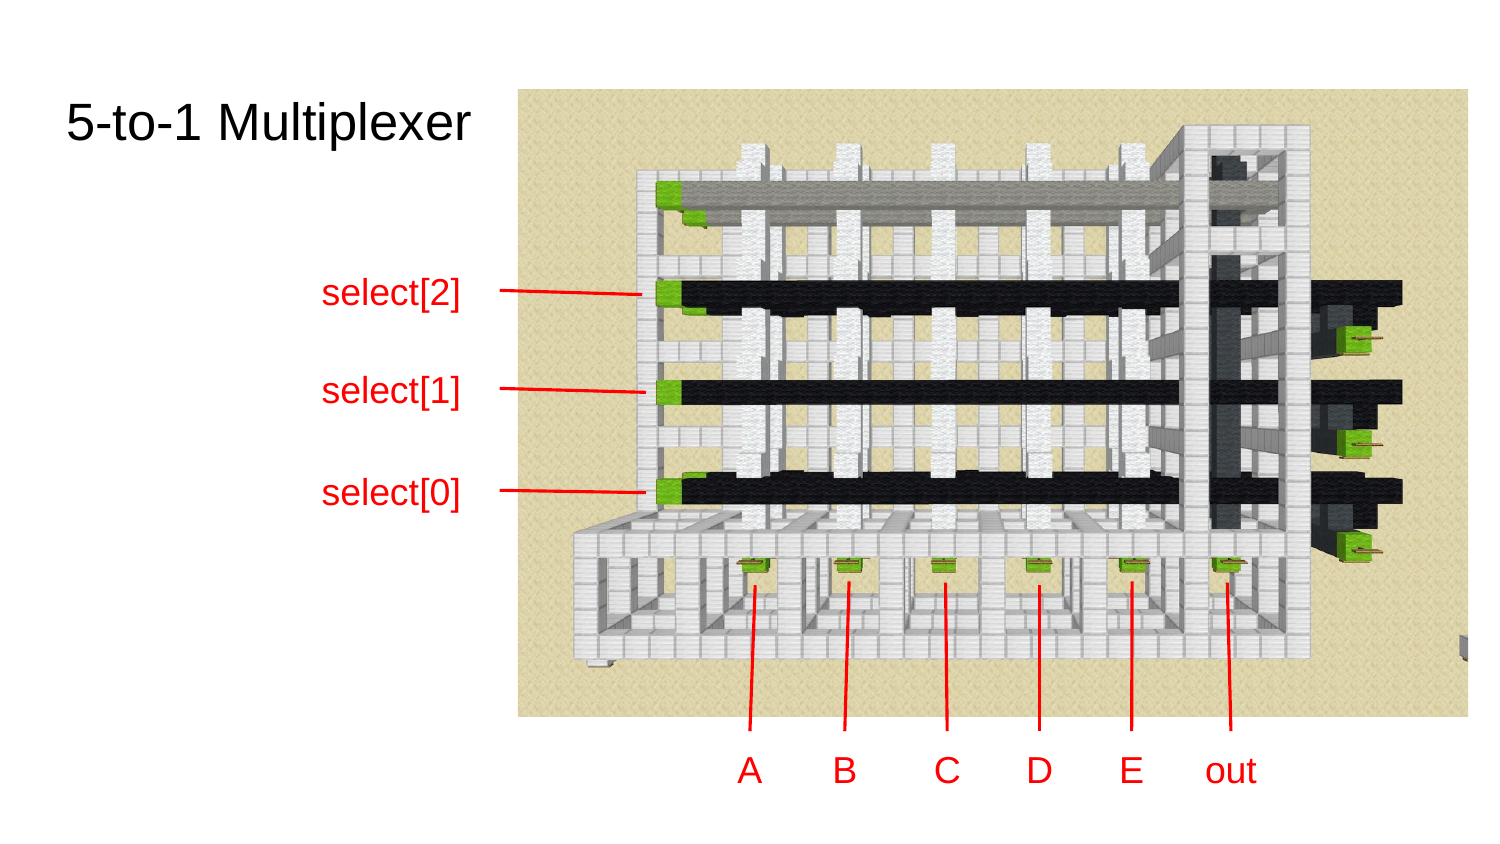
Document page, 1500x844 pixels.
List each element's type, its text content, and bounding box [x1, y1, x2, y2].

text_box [1227, 582, 1232, 732]
picture [517, 89, 1469, 717]
title 5-to-1 Multiplexer [51, 72, 513, 167]
text_box D [1001, 731, 1077, 807]
text_box C [909, 731, 985, 807]
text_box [499, 388, 647, 393]
text_box A [712, 731, 788, 807]
text_box select[0] [283, 452, 500, 528]
text_box out [1178, 731, 1283, 807]
text_box E [1094, 731, 1170, 807]
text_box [499, 290, 643, 295]
text_box select[2] [283, 252, 500, 328]
text_box B [807, 731, 883, 807]
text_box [749, 585, 756, 732]
text_box select[1] [283, 350, 500, 426]
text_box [844, 581, 850, 732]
